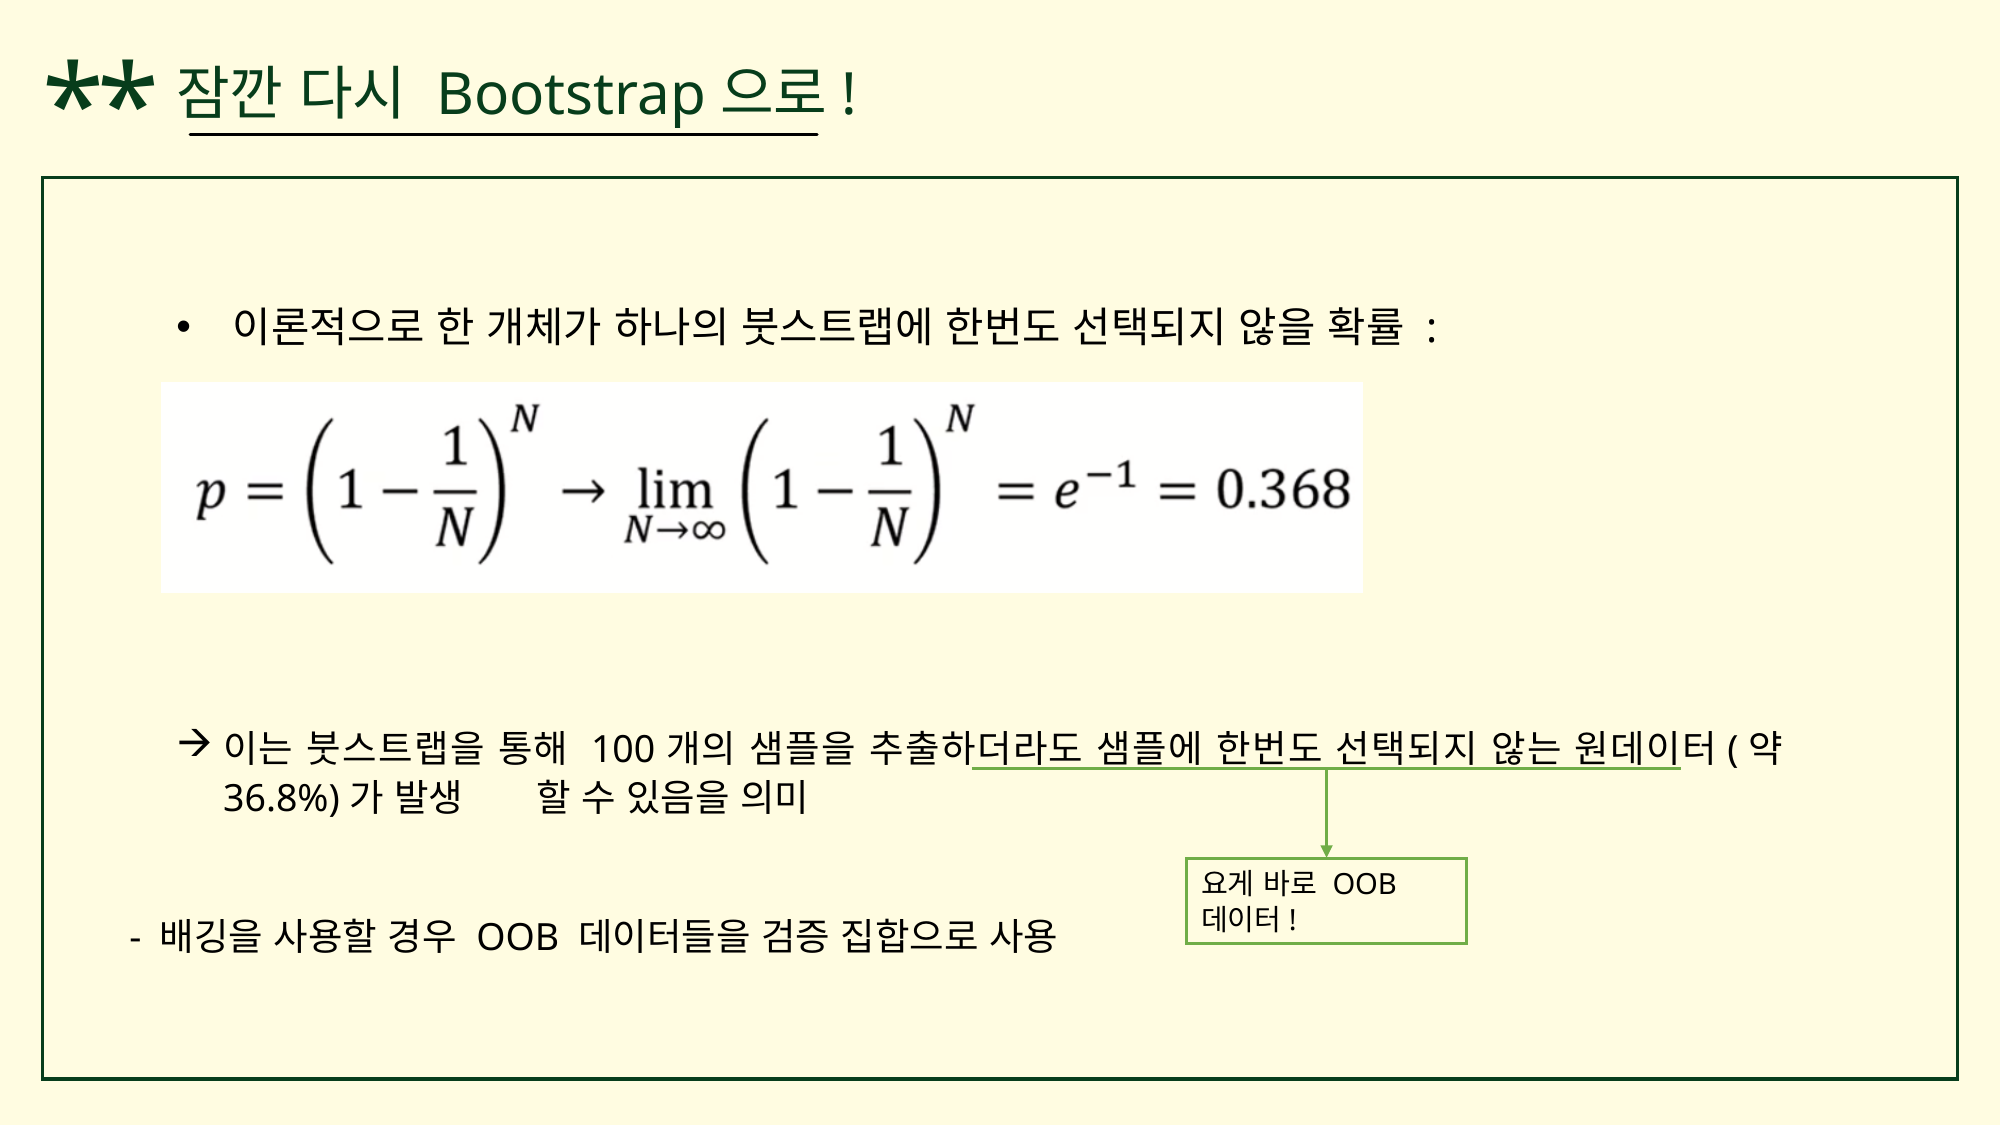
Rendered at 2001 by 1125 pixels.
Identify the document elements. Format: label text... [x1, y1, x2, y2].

text_box 이는 붓스트랩을 통해 100개의 샘플을 추출하더라도 샘플에 한번도 선택되지 않는 원데이터(약 36.8%)가 발생 할 수 있음을 의미 [161, 714, 1799, 826]
text_box 잠깐 다시 Bootstrap으로! [161, 48, 872, 134]
text_box - 배깅을 사용할 경우 OOB 데이터들을 검증 집합으로 사용 [114, 905, 1084, 965]
picture [161, 382, 1363, 593]
text_box 요게 바로 OOB 데이터! [1185, 858, 1468, 944]
text_box 이론적으로 한 개체가 하나의 붓스트랩에 한번도 선택되지 않을 확률 : [161, 293, 1605, 359]
text_box ** [27, 25, 175, 176]
